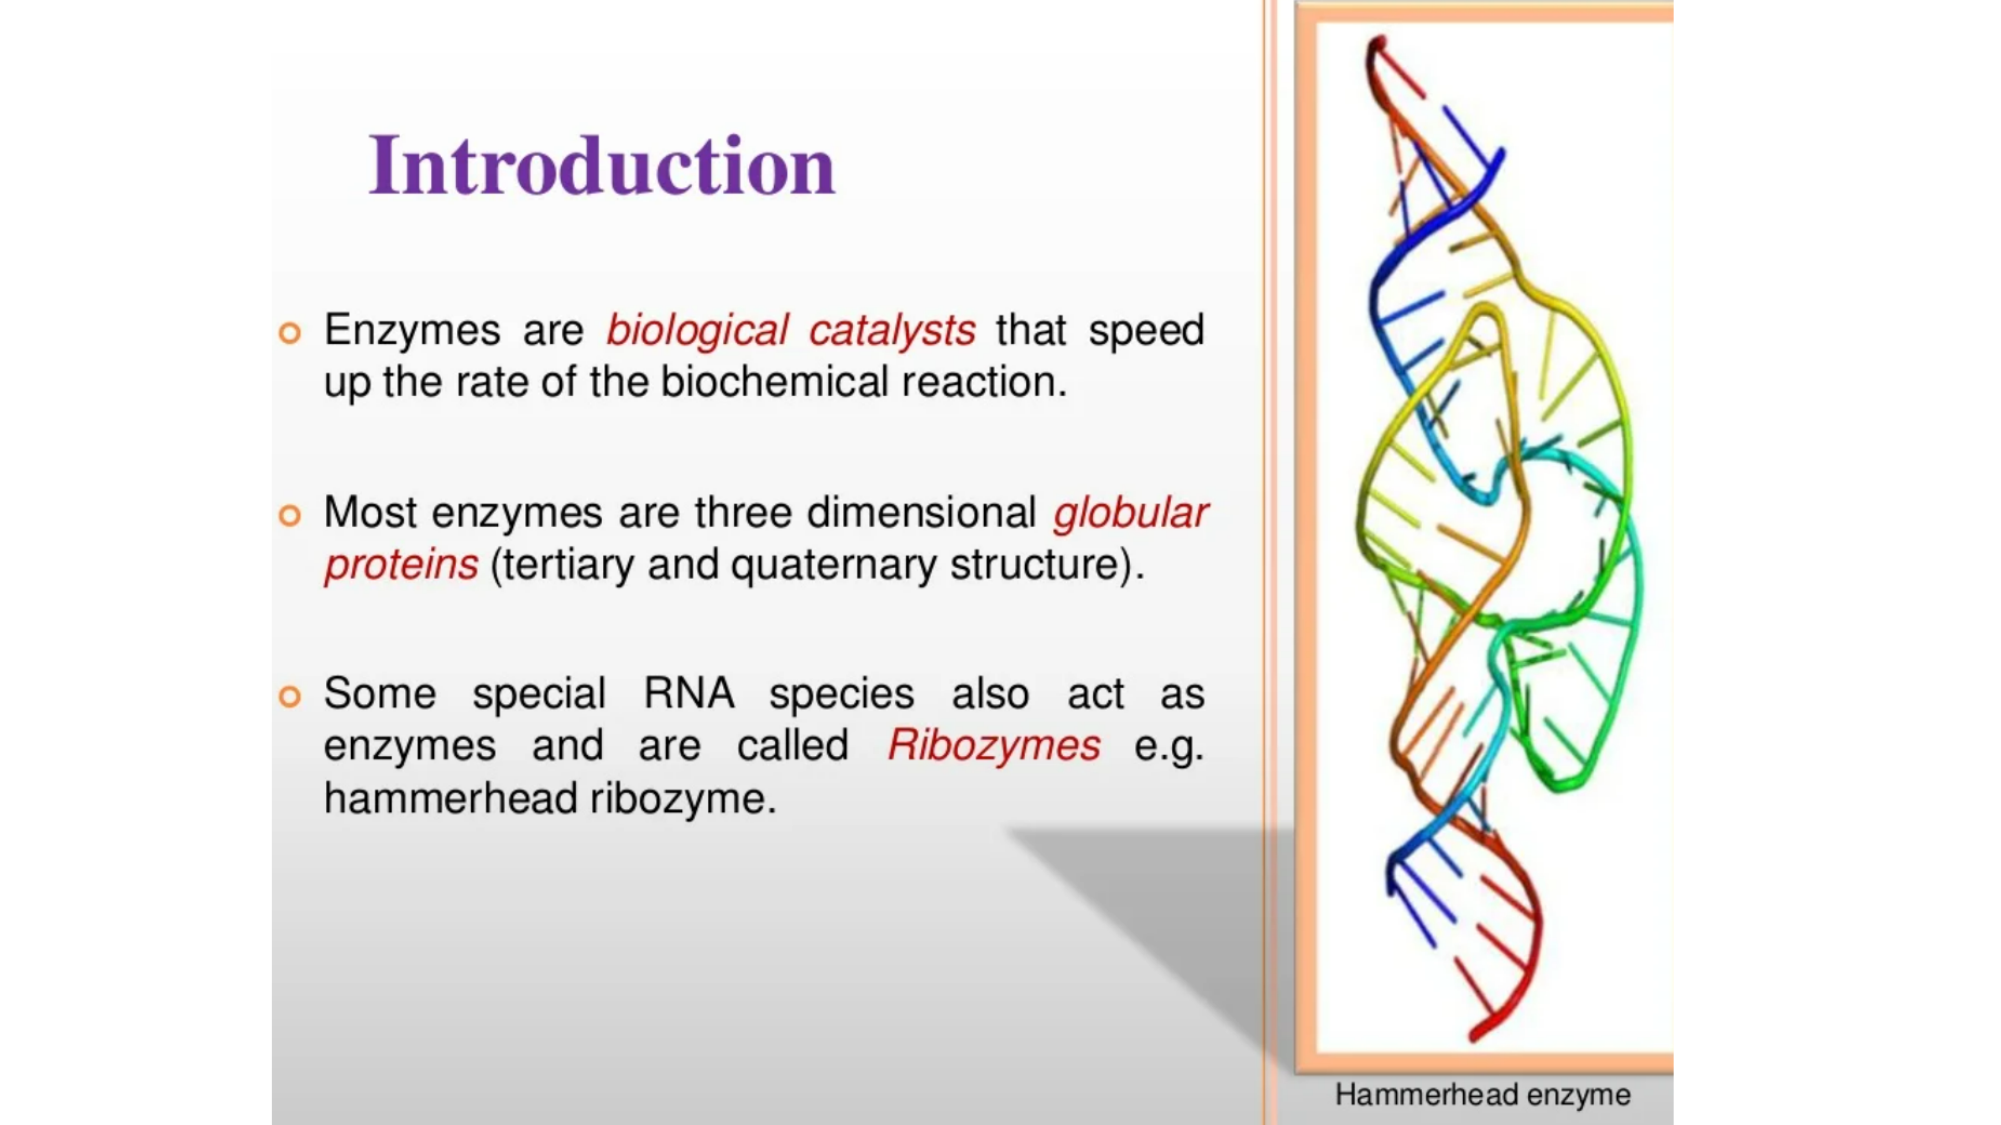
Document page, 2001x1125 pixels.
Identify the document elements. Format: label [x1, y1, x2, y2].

text_box [271, 0, 1674, 1125]
